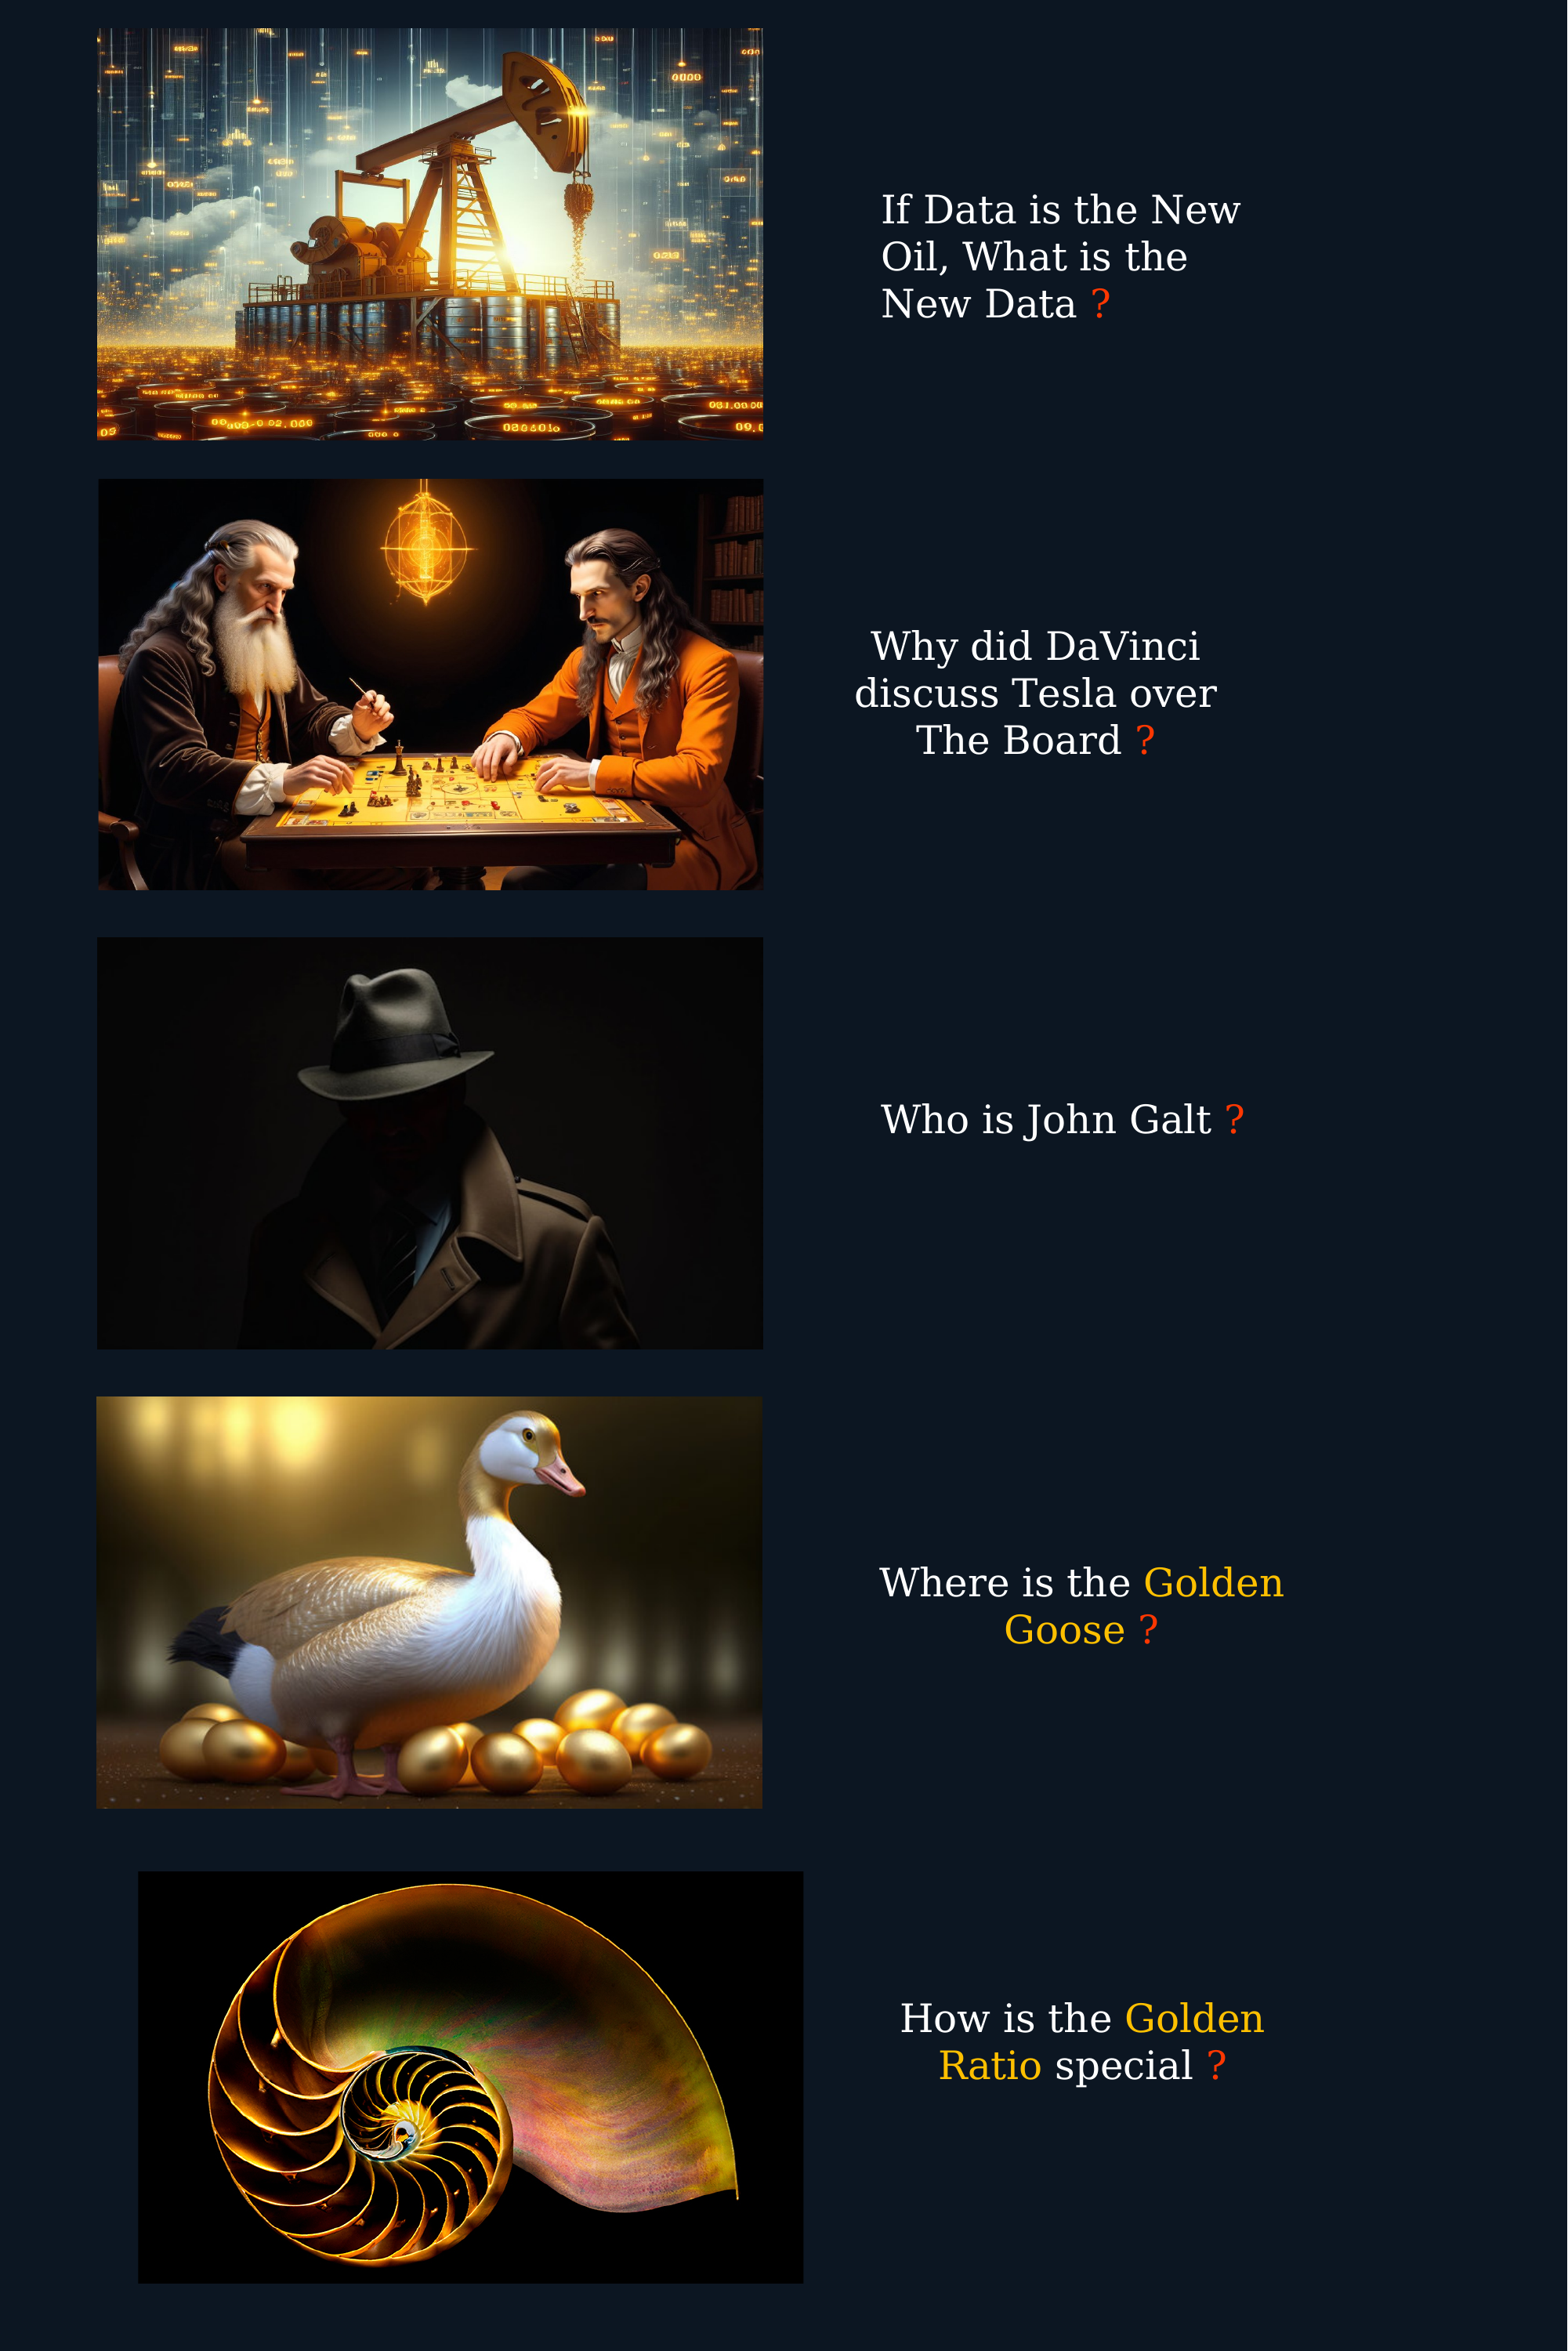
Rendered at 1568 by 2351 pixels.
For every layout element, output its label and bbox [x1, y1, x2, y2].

text_box [97, 28, 1427, 440]
text_box [97, 937, 1429, 1349]
text_box [96, 1396, 1429, 1809]
text_box [98, 478, 1429, 890]
text_box [138, 1871, 1429, 2284]
